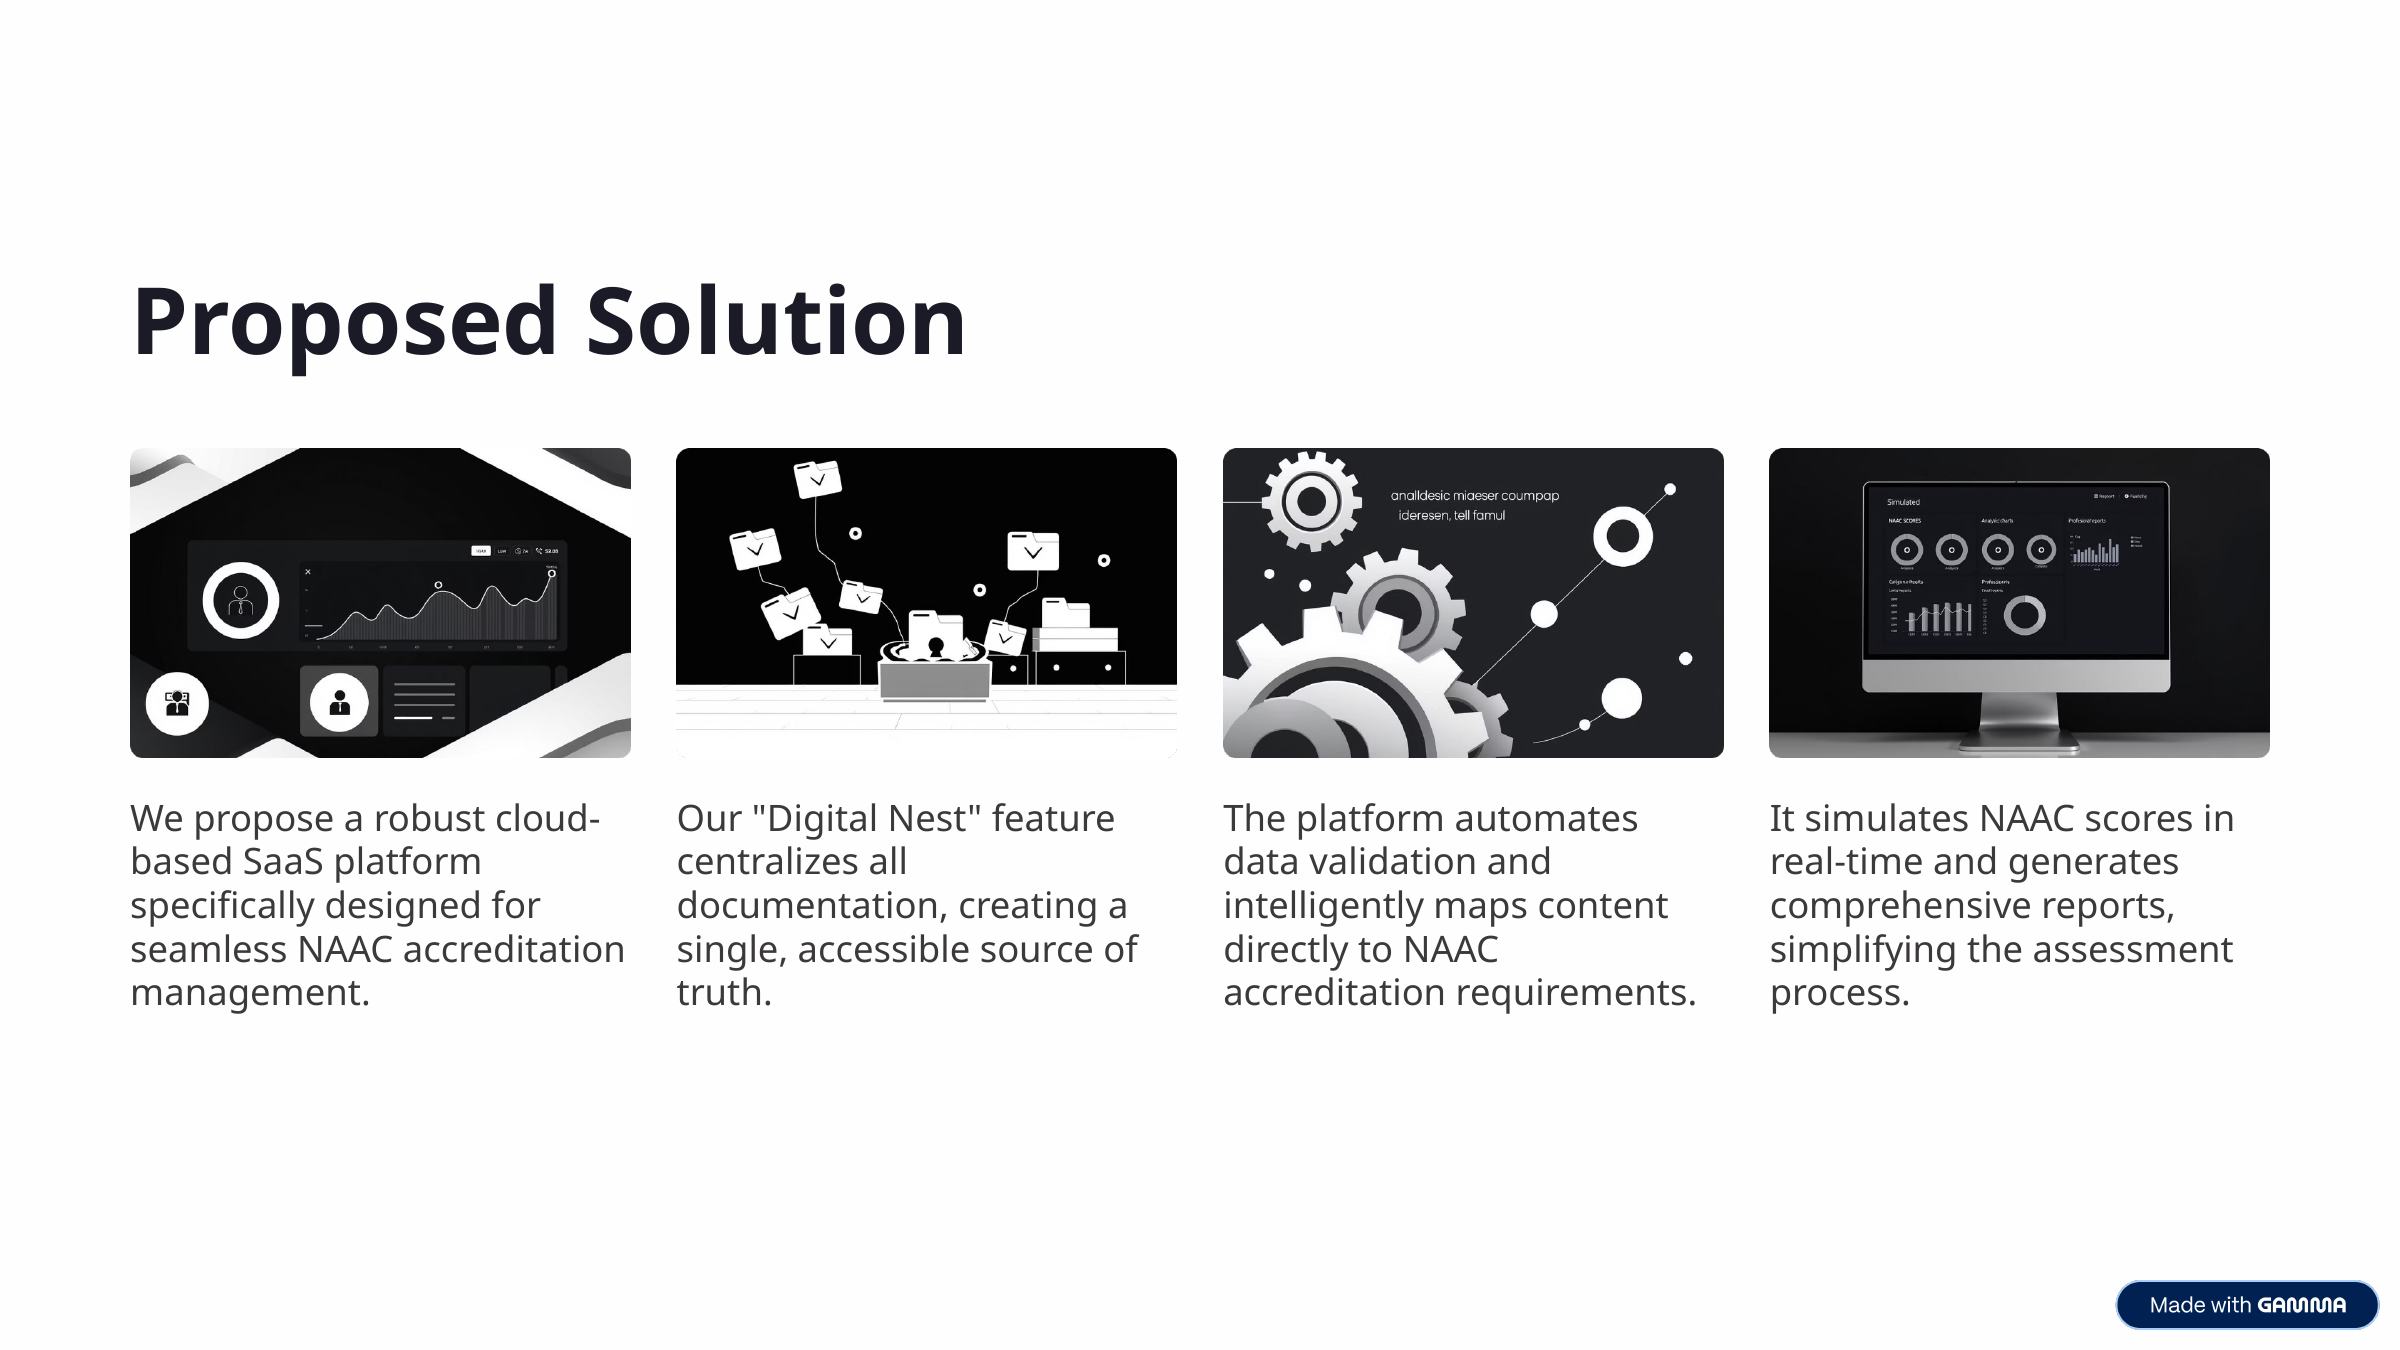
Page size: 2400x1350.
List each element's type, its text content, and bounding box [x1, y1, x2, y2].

picture [2106, 1271, 2389, 1339]
text_box Proposed Solution [130, 257, 1061, 374]
text_box We propose a robust cloud-based SaaS platform specifically designed for seamless NAAC accreditation management. [130, 794, 631, 1093]
text_box It simulates NAAC scores in real-time and generates comprehensive reports, simplifying the assessment process. [1769, 794, 2270, 1093]
picture [1223, 448, 1724, 758]
text_box Our "Digital Nest" feature centralizes all documentation, creating a single, accessible source of truth. [676, 794, 1177, 1033]
text_box The platform automates data validation and intelligently maps content directly to NAAC accreditation requirements. [1223, 794, 1724, 1093]
picture [1769, 448, 2270, 758]
picture [130, 448, 631, 758]
picture [676, 448, 1177, 758]
